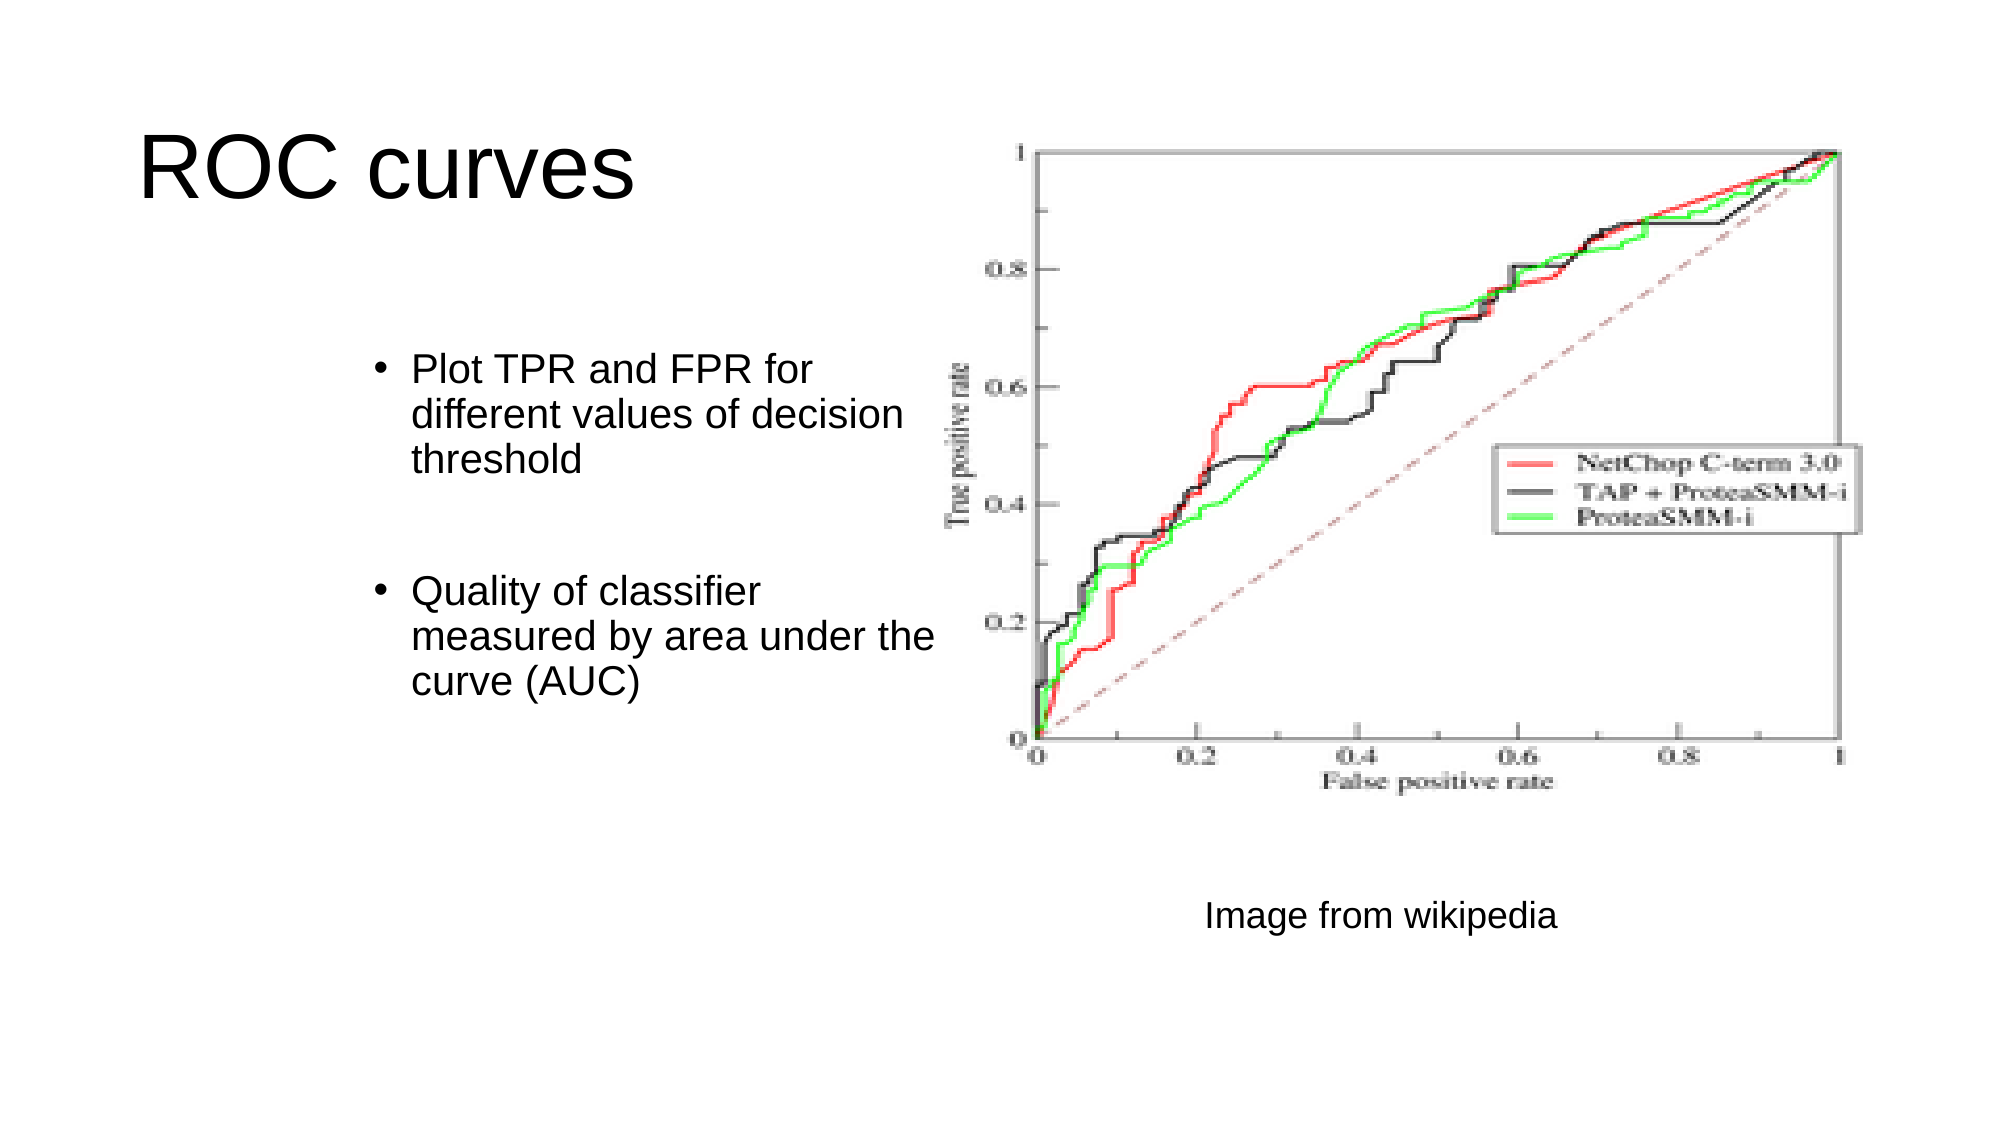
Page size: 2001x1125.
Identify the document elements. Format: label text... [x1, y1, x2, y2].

text_box Image from wikipedia [1189, 883, 1573, 944]
list Plot TPR and FPR for different values of decision threshold Quality of classifier measured by area under the curve (AUC) [373, 347, 938, 779]
title ROC curves [137, 59, 1863, 278]
picture [944, 143, 1863, 796]
